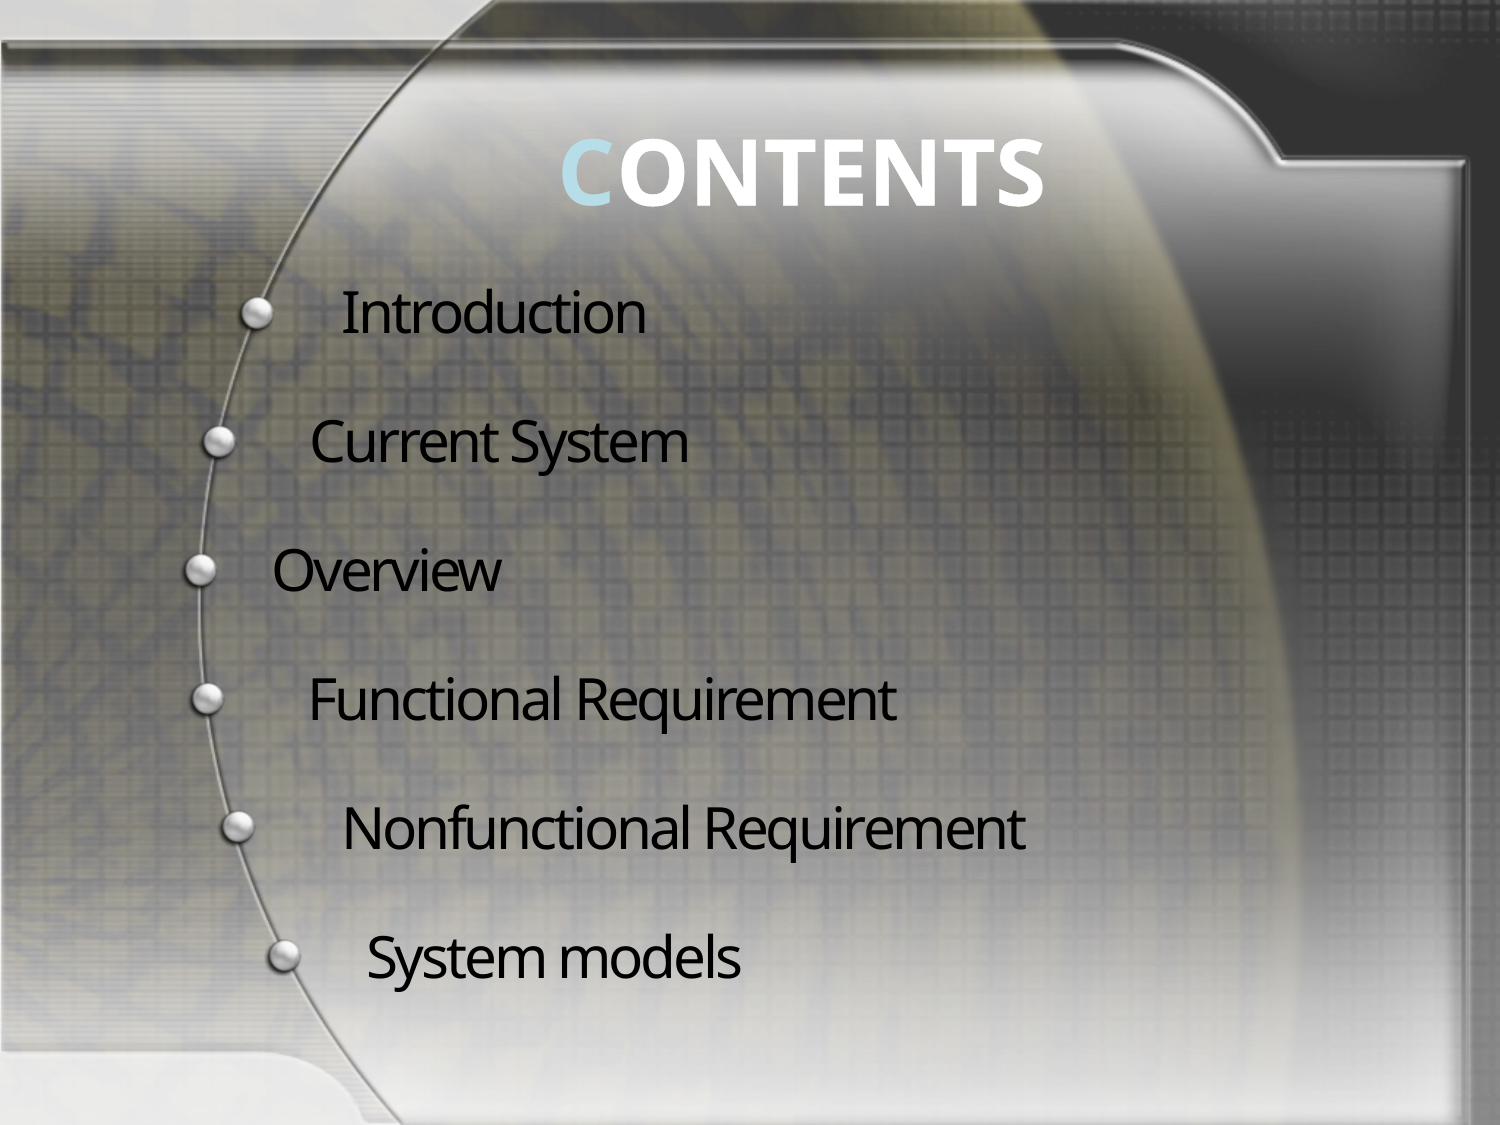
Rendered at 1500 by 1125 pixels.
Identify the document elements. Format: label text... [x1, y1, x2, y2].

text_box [175, 525, 538, 612]
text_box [259, 912, 793, 999]
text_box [232, 266, 689, 354]
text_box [213, 783, 1096, 870]
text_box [182, 654, 966, 741]
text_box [194, 396, 743, 483]
text_box CONTENTS [544, 106, 1061, 231]
